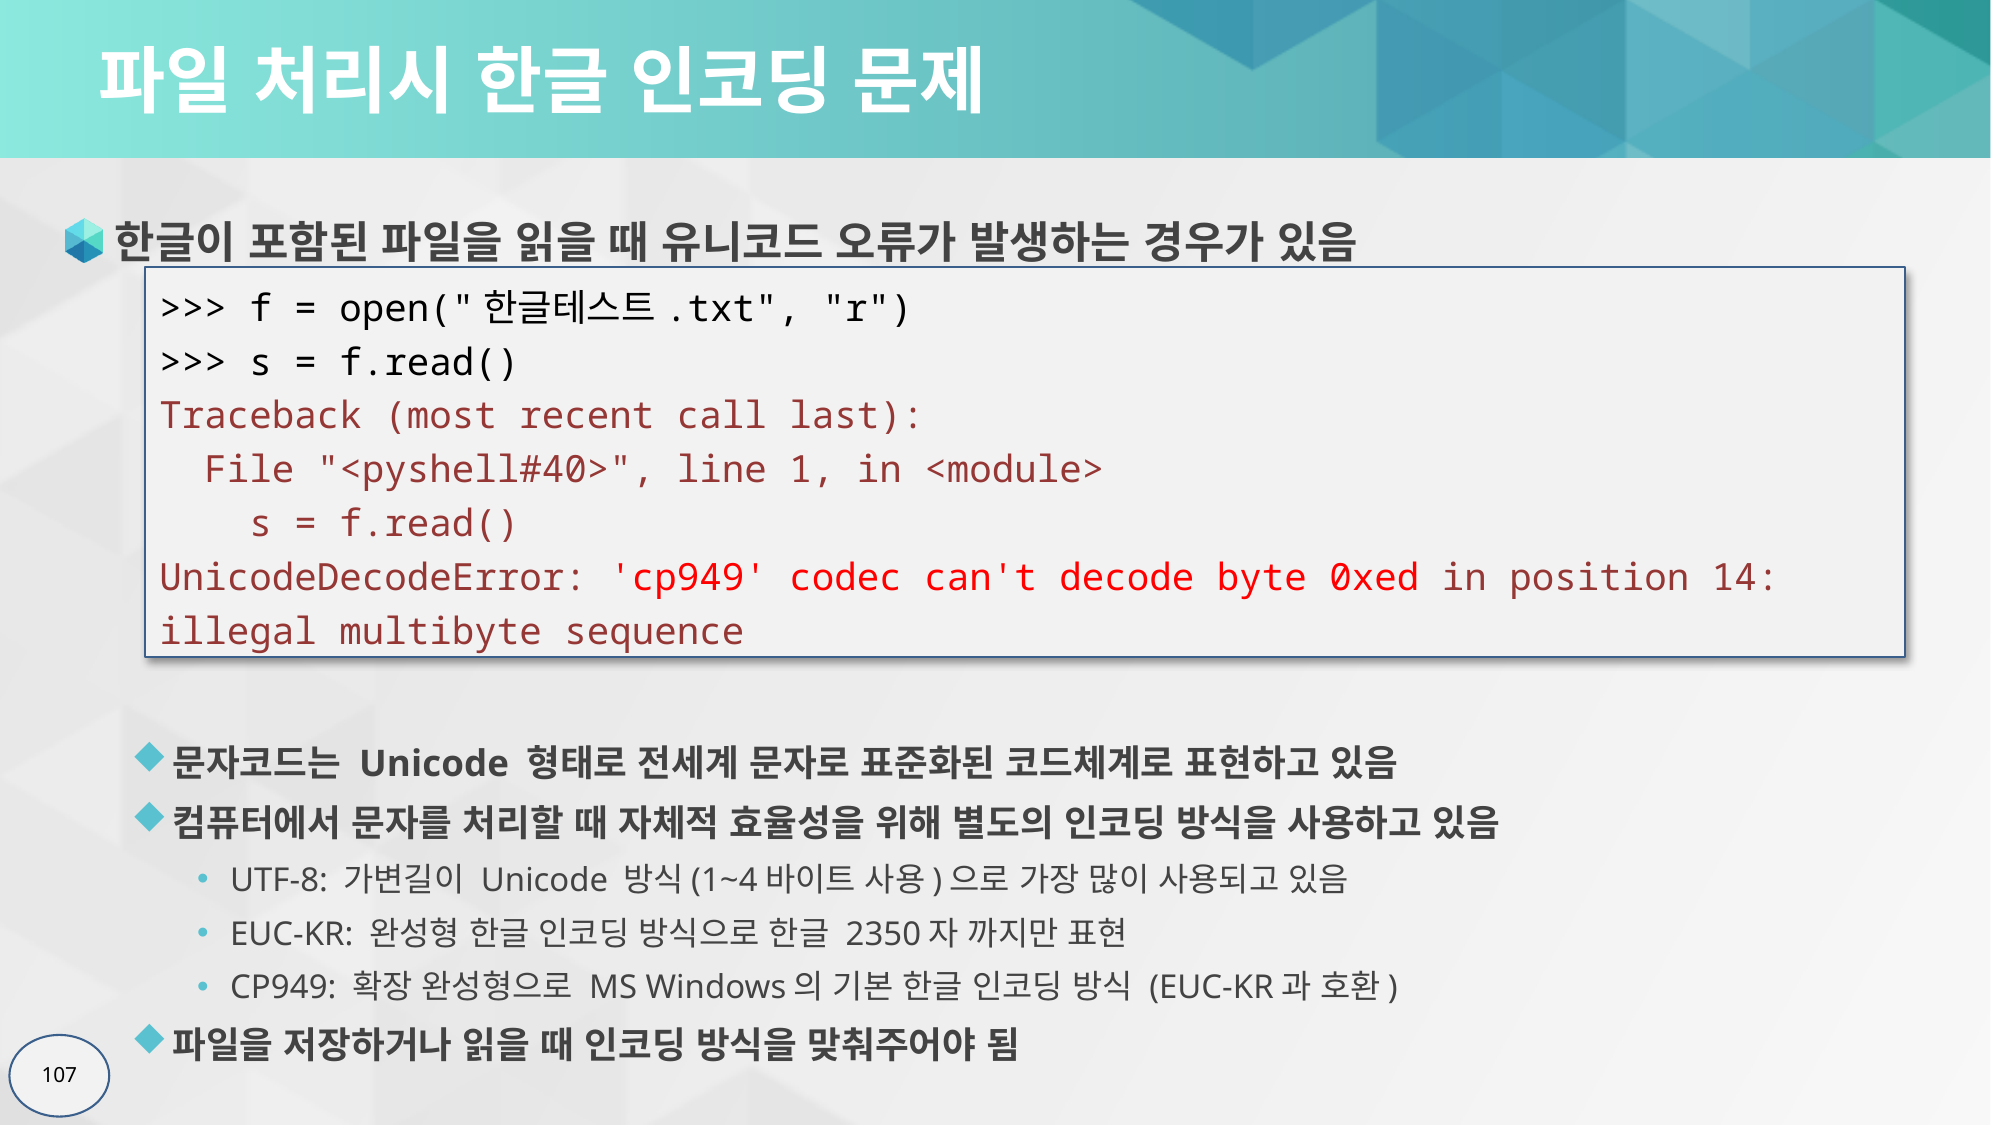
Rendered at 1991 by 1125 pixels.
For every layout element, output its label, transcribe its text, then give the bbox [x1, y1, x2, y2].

text_box >>> f = open("한글테스트.txt", "r") >>> s = f.read() Traceback (most recent call last): File "<pyshell#40>", line 1, in <module> s = f.read() UnicodeDecodeError: 'cp949' codec can't decode byte 0xed in position 14: illegal multibyte sequence [143, 265, 1907, 659]
title 파일 처리시 한글 인코딩 문제 [83, 0, 1681, 158]
picture [0, 0, 1991, 1125]
list 한글이 포함된 파일을 읽을 때 유니코드 오류가 발생하는 경우가 있음 문자코드는 Unicode 형태로 전세계 문자로 표준화된 코드체계로 표현하고 있음 컴퓨터에서 문자를 처리할 때 자체적 효율성을 위해 별도의 인코딩 방식을 사용하고 있음 UTF-8: 가변길이 Unicode 방식(1~4바이트 사용)으로 가장 많이 사용되고 있음 EUC-KR: 완성형 한글 인코딩 방식으로 한글 2350자 까지만 표현 CP949: 확장 완성형으로 MS Windows의 기본 한글 인코딩 방식 (EUC-KR과 호환) 파일을 저장하거나 읽을 때 인코딩 방식을 맞춰주어야 됨 [50, 196, 1929, 1079]
